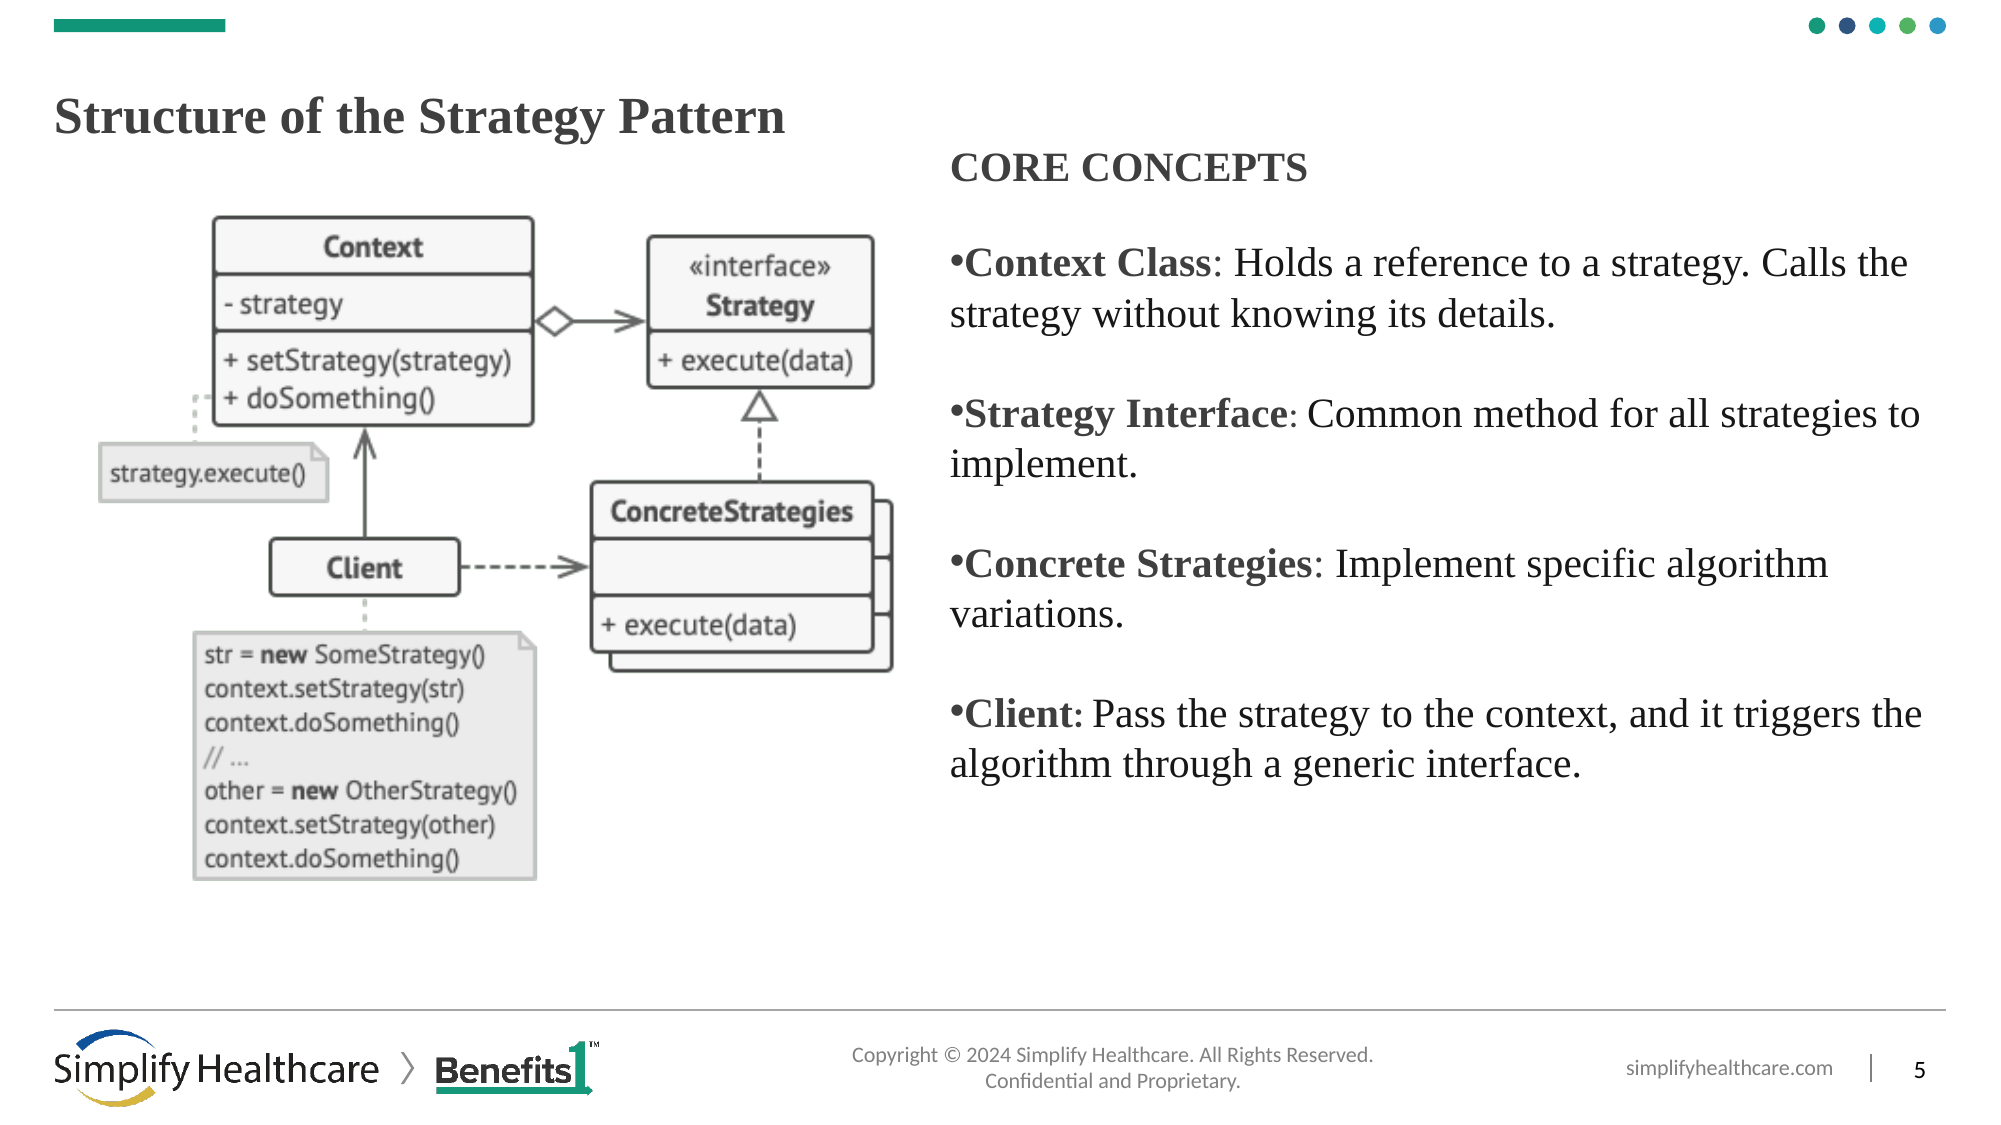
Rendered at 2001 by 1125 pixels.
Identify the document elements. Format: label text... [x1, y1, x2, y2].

picture [51, 1025, 381, 1111]
title Structure of the Strategy Pattern [53, 81, 966, 185]
text_box CORE CONCEPTS Context Class: Holds a reference to a strategy. Calls the strategy without knowing its details. Strategy Interface: Common method for all strategies to implement. Concrete Strategies: Implement specific algorithm variations. Client: Pass the strategy to the context, and it triggers the algorithm through a generic interface. [935, 132, 1947, 838]
picture [432, 1037, 603, 1098]
picture [82, 199, 913, 898]
